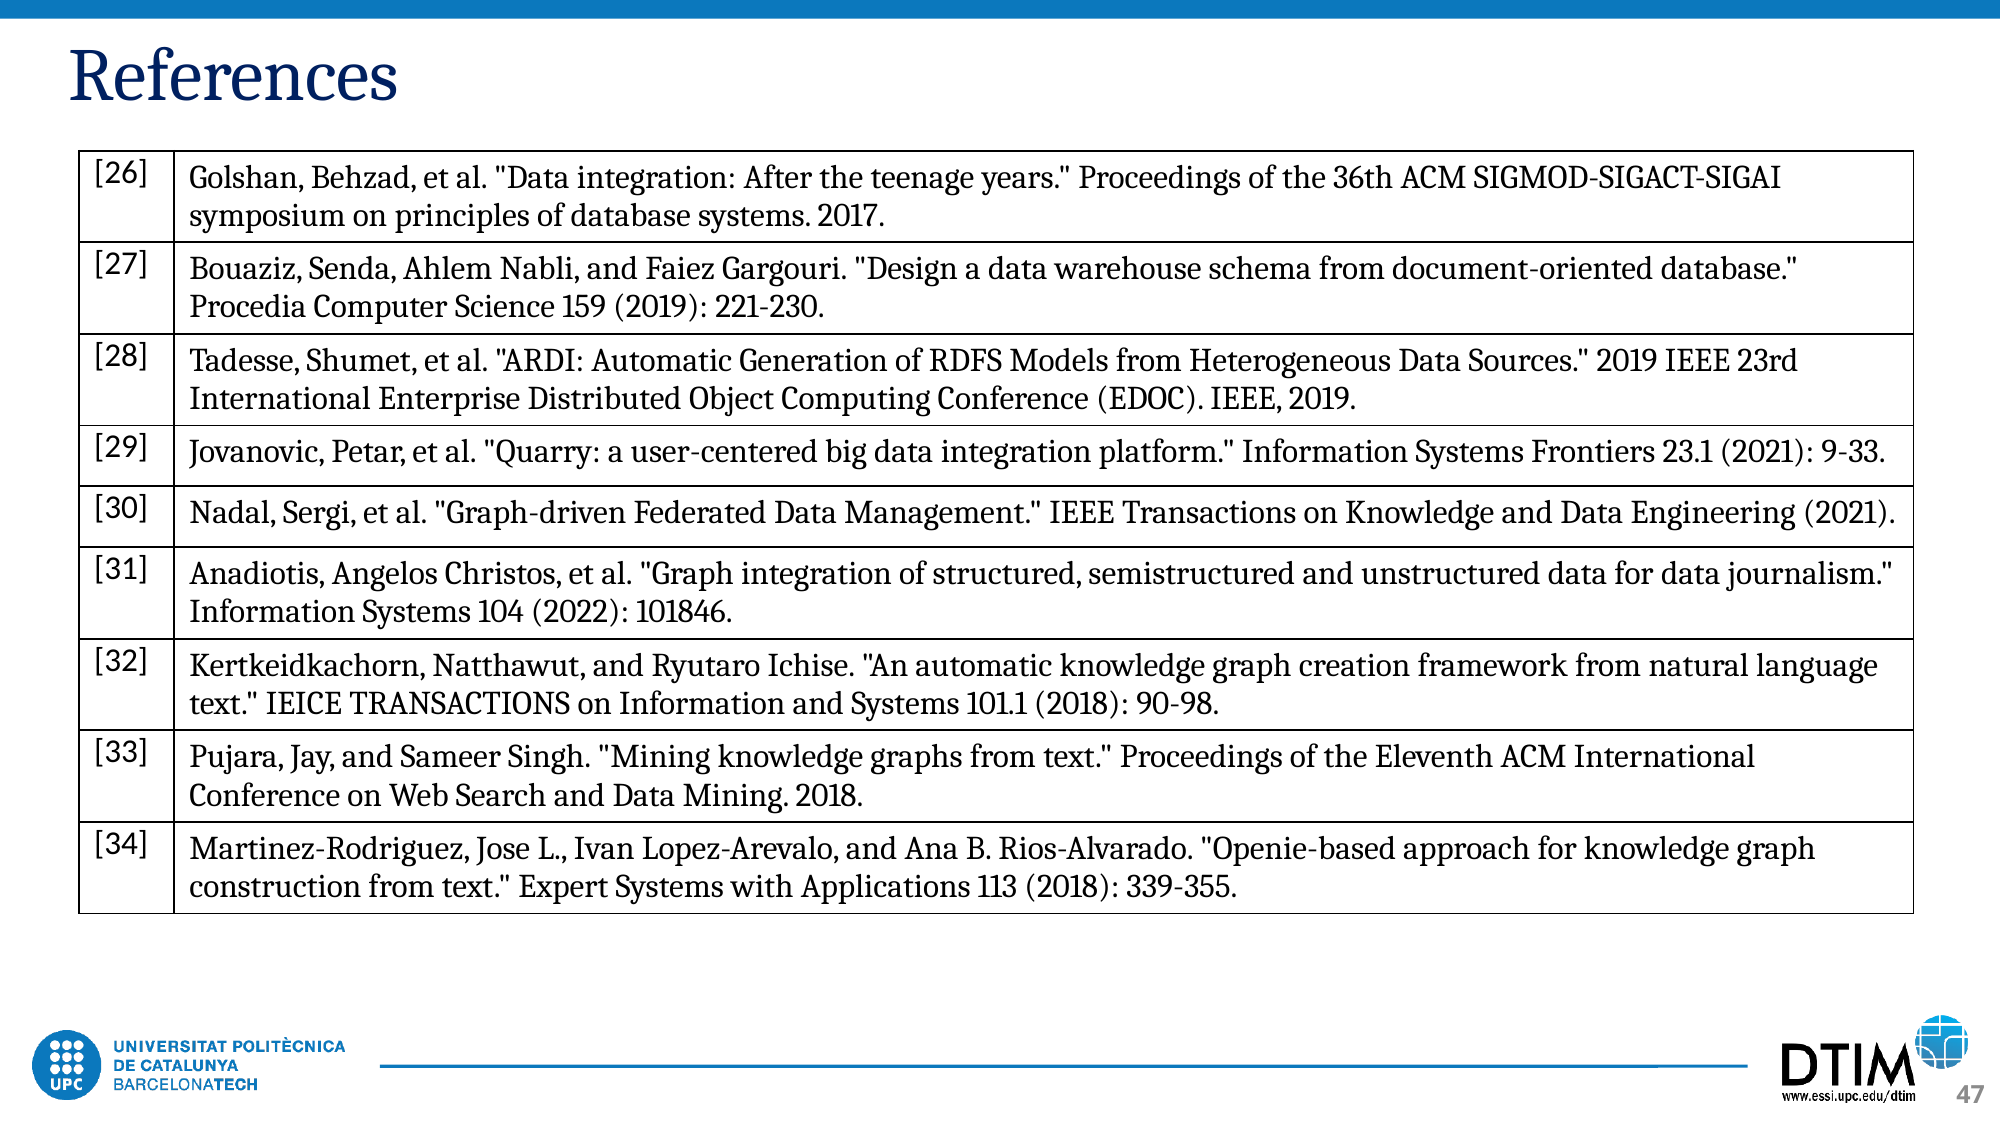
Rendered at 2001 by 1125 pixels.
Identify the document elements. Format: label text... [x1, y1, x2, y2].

table_cell [30] [80, 487, 173, 546]
table_header [26] [80, 152, 173, 241]
table_cell [32] [80, 640, 173, 729]
title References [54, 2, 1946, 151]
table_cell Nadal, Sergi, et al. "Graph-driven Federated Data Management." IEEE Transactions on Knowledge and Data Engineering (2021). [175, 487, 1913, 546]
picture [1782, 1015, 1968, 1103]
table_cell Anadiotis, Angelos Christos, et al. "Graph integration of structured, semistructured and unstructured data for data journalism." Information Systems 104 (2022): 101846. [175, 548, 1913, 638]
table_cell Martinez-Rodriguez, Jose L., Ivan Lopez-Arevalo, and Ana B. Rios-Alvarado. "Openie-based approach for knowledge graph construction from text." Expert Systems with Applications 113 (2018): 339-355. [175, 823, 1913, 913]
table_cell [28] [80, 335, 173, 425]
table_header Golshan, Behzad, et al. "Data integration: After the teenage years." Proceedings of the 36th ACM SIGMOD-SIGACT-SIGAI symposium on principles of database systems. 2017. [175, 152, 1913, 241]
table_cell [34] [80, 823, 173, 913]
table_cell [29] [80, 426, 173, 485]
table_cell Pujara, Jay, and Sameer Singh. "Mining knowledge graphs from text." Proceedings of the Eleventh ACM International Conference on Web Search and Data Mining. 2018. [175, 731, 1913, 821]
table_cell Kertkeidkachorn, Natthawut, and Ryutaro Ichise. "An automatic knowledge graph creation framework from natural language text." IEICE TRANSACTIONS on Information and Systems 101.1 (2018): 90-98. [175, 640, 1913, 729]
slide_number 47 [1929, 1065, 2000, 1125]
table_cell [27] [80, 243, 173, 333]
table_cell Jovanovic, Petar, et al. "Quarry: a user-centered big data integration platform." Information Systems Frontiers 23.1 (2021): 9-33. [175, 426, 1913, 485]
picture [32, 1030, 345, 1100]
table_cell [31] [80, 548, 173, 638]
table_cell [33] [80, 731, 173, 821]
table_cell Tadesse, Shumet, et al. "ARDI: Automatic Generation of RDFS Models from Heterogeneous Data Sources." 2019 IEEE 23rd International Enterprise Distributed Object Computing Conference (EDOC). IEEE, 2019. [175, 335, 1913, 425]
table_cell Bouaziz, Senda, Ahlem Nabli, and Faiez Gargouri. "Design a data warehouse schema from document-oriented database." Procedia Computer Science 159 (2019): 221-230. [175, 243, 1913, 333]
